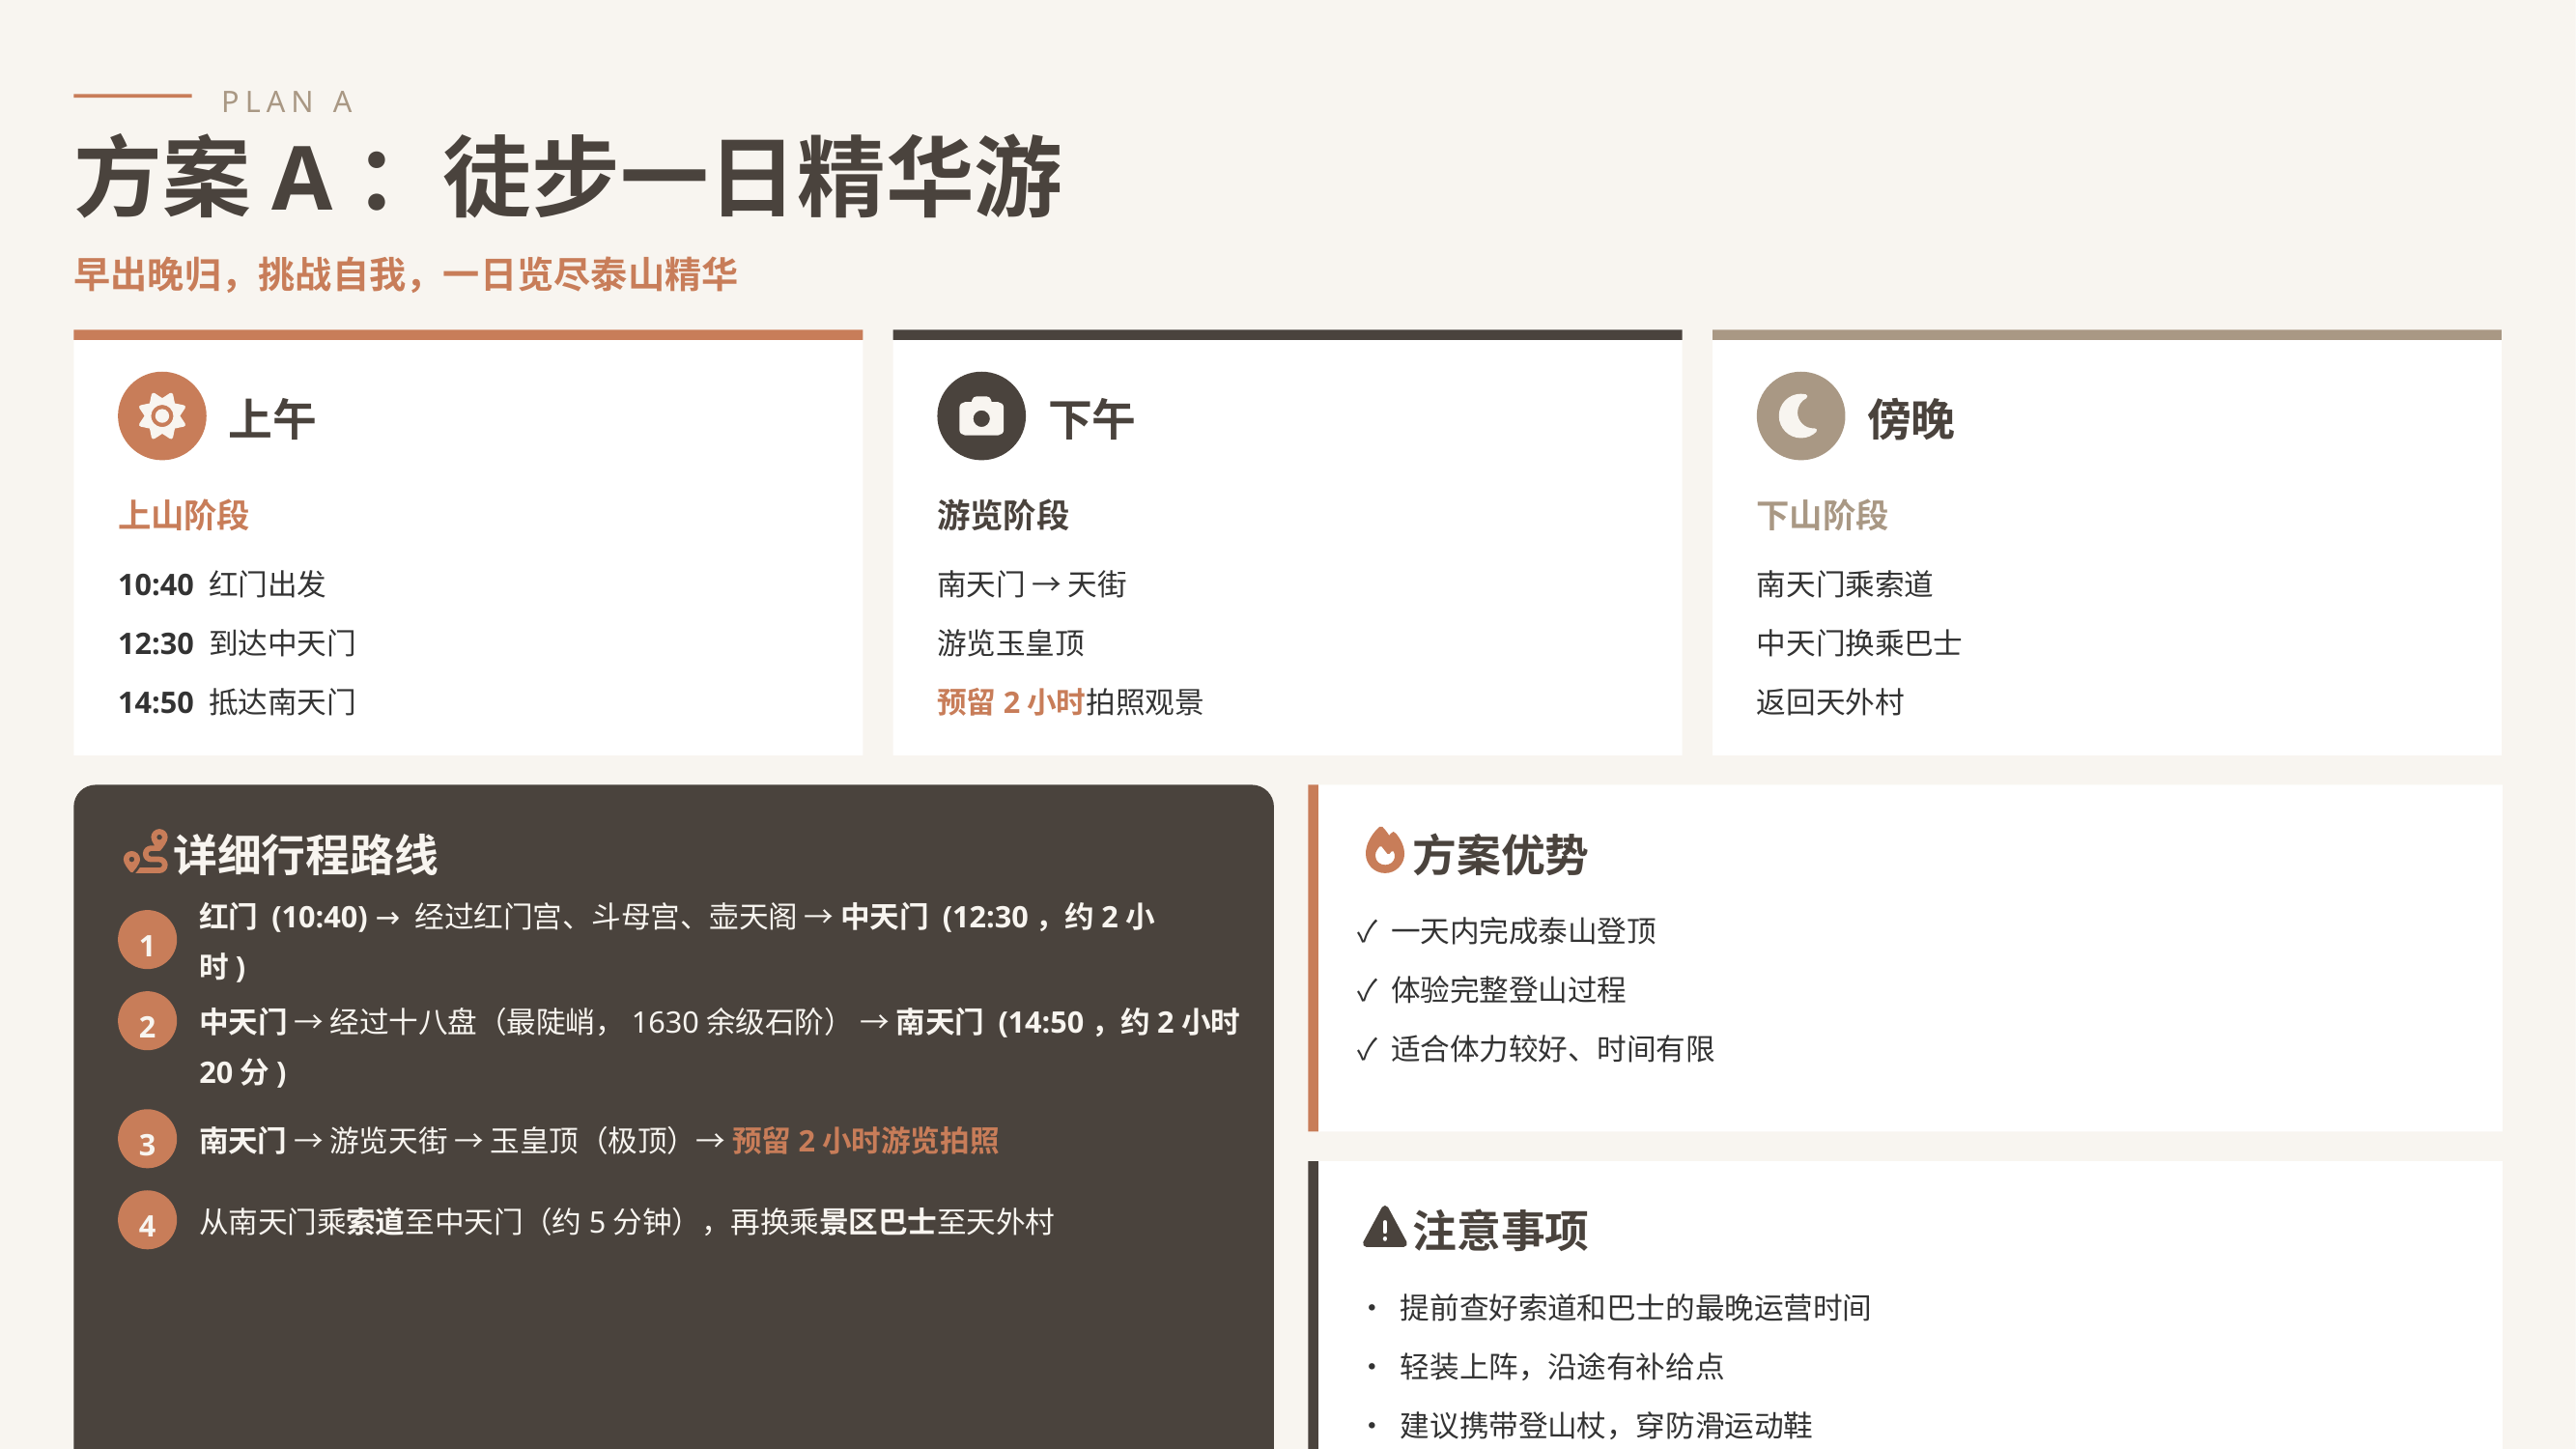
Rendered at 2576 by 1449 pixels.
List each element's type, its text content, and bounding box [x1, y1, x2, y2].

text_box ✓ 一天内完成泰山登顶 [1357, 902, 2474, 948]
text_box [959, 396, 1005, 436]
text_box • 轻装上阵，沿途有补给点 [1357, 1338, 2474, 1383]
text_box [1318, 1161, 2503, 1449]
text_box [73, 340, 863, 755]
text_box 上山阶段 [118, 482, 835, 534]
text_box 10:40 红门出发 [118, 555, 834, 601]
text_box [73, 784, 1274, 1449]
text_box 中天门 → 经过十八盘（最陡峭，1630余级石阶） → 南天门 (14:50，约2小时20分) [199, 991, 1245, 1088]
text_box 1 [110, 910, 184, 970]
text_box 上午 [228, 386, 340, 446]
text_box 红门 (10:40) → 经过红门宫、斗母宫、壶天阁 → 中天门 (12:30，约2小时) [199, 910, 1171, 958]
text_box 早出晚归，挑战自我，一日览尽泰山精华 [73, 242, 2521, 296]
text_box [1713, 329, 2502, 340]
text_box 详细行程路线 [173, 821, 1253, 881]
text_box 返回天外村 [1756, 673, 2473, 719]
text_box [73, 94, 192, 99]
text_box 2 [110, 991, 184, 1051]
text_box [123, 850, 140, 873]
text_box 从南天门乘索道至中天门（约5分钟），再换乘景区巴士至天外村 [199, 1190, 1059, 1238]
text_box 傍晚 [1867, 386, 1978, 446]
text_box [73, 329, 863, 340]
text_box 南天门 → 游览天街 → 玉皇顶（极顶）→ 预留2小时游览拍照 [199, 1109, 1010, 1157]
text_box [937, 371, 1027, 461]
text_box 南天门乘索道 [1756, 555, 2473, 601]
text_box [135, 829, 168, 873]
text_box PLAN A [221, 73, 375, 119]
text_box [118, 371, 207, 461]
text_box 下午 [1048, 386, 1159, 446]
text_box [1713, 340, 2502, 755]
text_box [892, 329, 1683, 340]
text_box [1366, 826, 1405, 873]
text_box 14:50 抵达南天门 [118, 673, 834, 719]
text_box [1756, 371, 1846, 461]
text_box [1318, 784, 2503, 1132]
text_box ✓ 体验完整登山过程 [1357, 961, 2474, 1007]
text_box 方案A：徒步一日精华游 [73, 140, 2547, 229]
text_box 下山阶段 [1756, 482, 2475, 534]
text_box [1308, 1161, 1318, 1449]
text_box 预留2小时拍照观景 [937, 673, 1654, 719]
text_box • 建议携带登山杖，穿防滑运动鞋 [1357, 1397, 2474, 1442]
text_box [1778, 393, 1817, 439]
text_box [1363, 1205, 1407, 1247]
text_box [139, 392, 185, 440]
text_box 游览玉皇顶 [937, 614, 1654, 660]
text_box 注意事项 [1412, 1198, 2480, 1258]
text_box 12:30 到达中天门 [118, 614, 834, 660]
text_box 方案优势 [1412, 821, 2480, 881]
text_box ✓ 适合体力较好、时间有限 [1357, 1020, 2474, 1065]
text_box 南天门 → 天街 [937, 555, 1654, 601]
text_box [892, 340, 1683, 755]
text_box 3 [110, 1109, 184, 1169]
text_box [1308, 784, 1318, 1132]
text_box • 提前查好索道和巴士的最晚运营时间 [1357, 1279, 2474, 1324]
text_box 游览阶段 [937, 482, 1655, 534]
text_box 4 [110, 1190, 184, 1250]
text_box 中天门换乘巴士 [1756, 614, 2473, 660]
